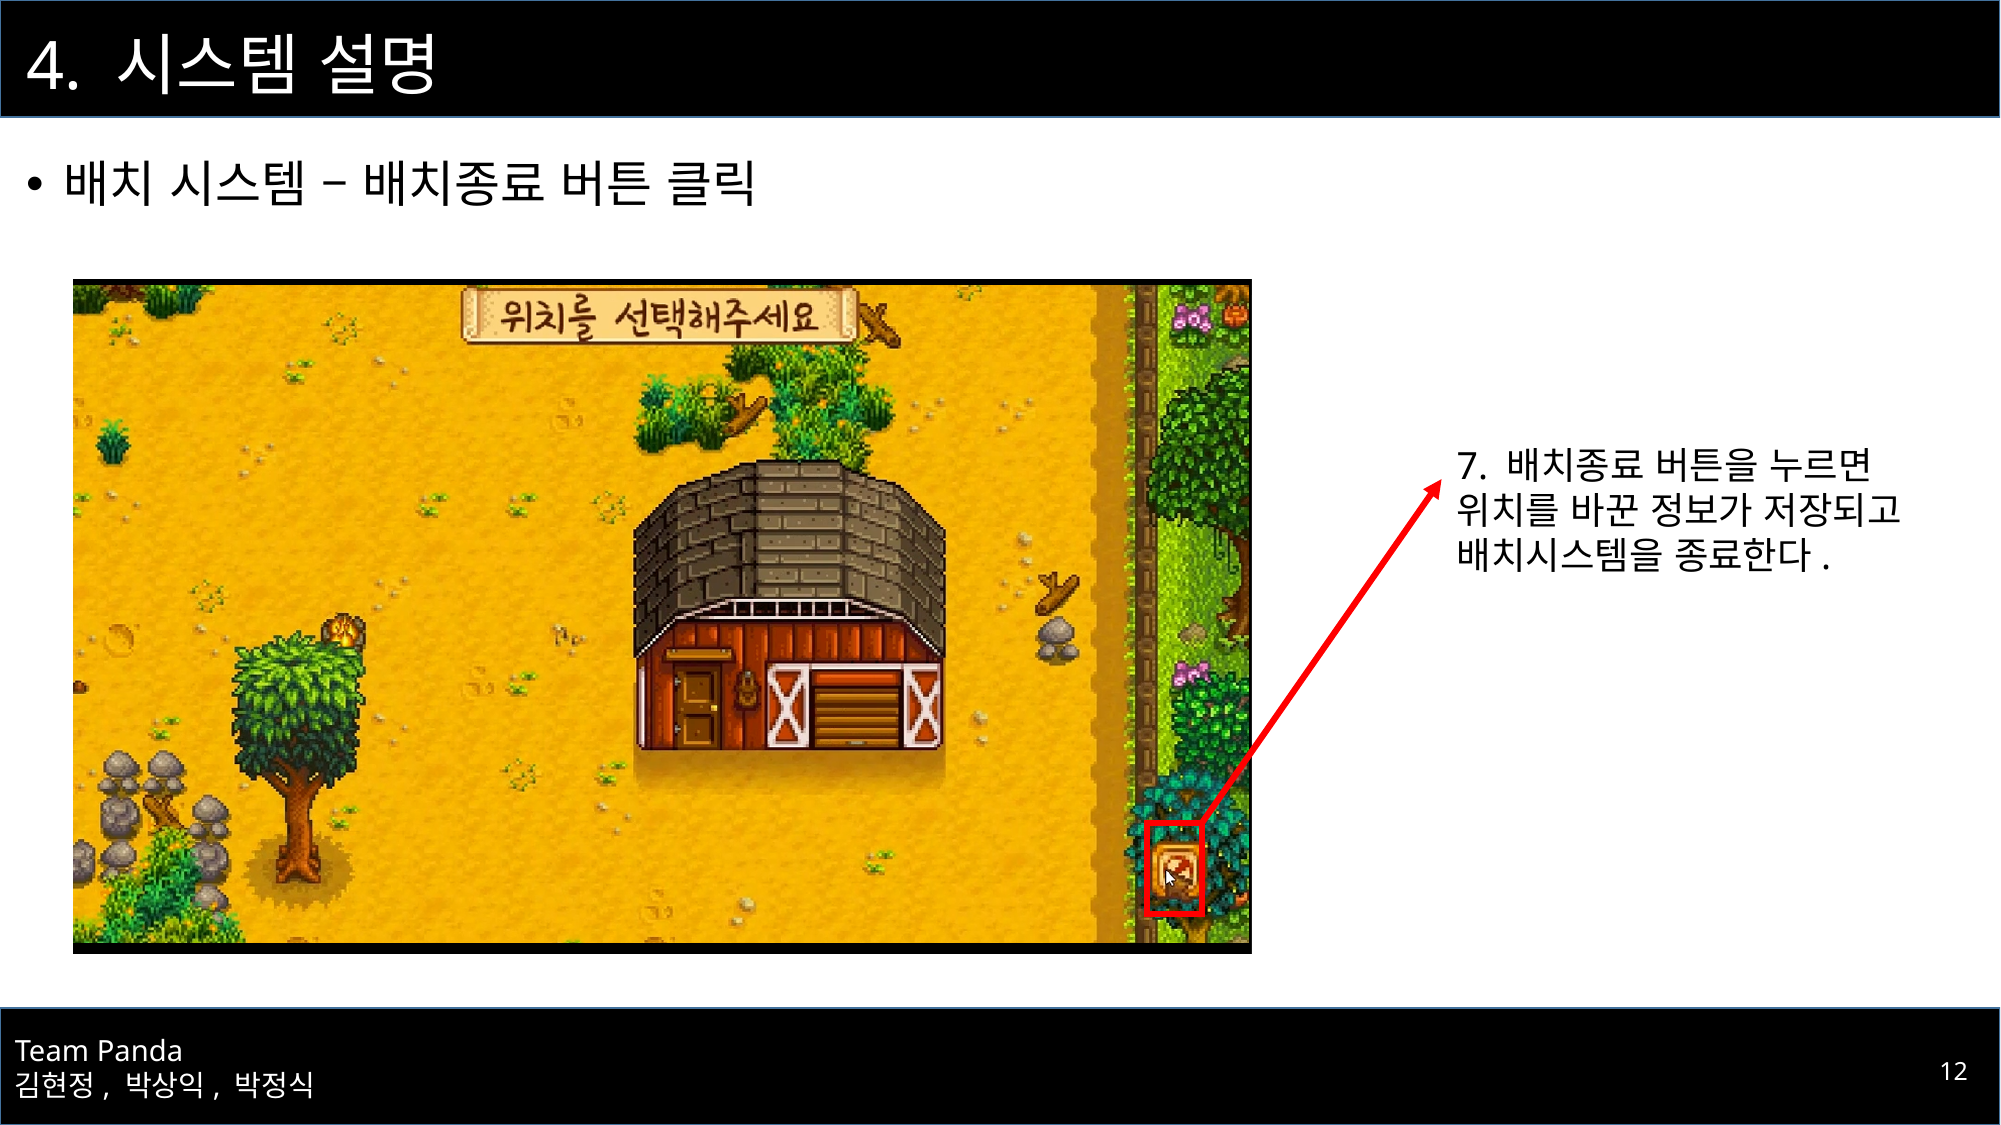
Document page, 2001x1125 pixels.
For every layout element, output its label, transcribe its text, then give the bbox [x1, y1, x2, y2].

list 배치 시스템 – 배치종료 버튼 클릭 [10, 151, 1736, 866]
picture [73, 279, 1252, 954]
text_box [1201, 479, 1442, 823]
title 4. 시스템 설명 [10, 3, 1736, 132]
text_box 7. 배치종료 버튼을 누르면 위치를 바꾼 정보가 저장되고 배치시스템을 종료한다. [1441, 434, 1917, 585]
